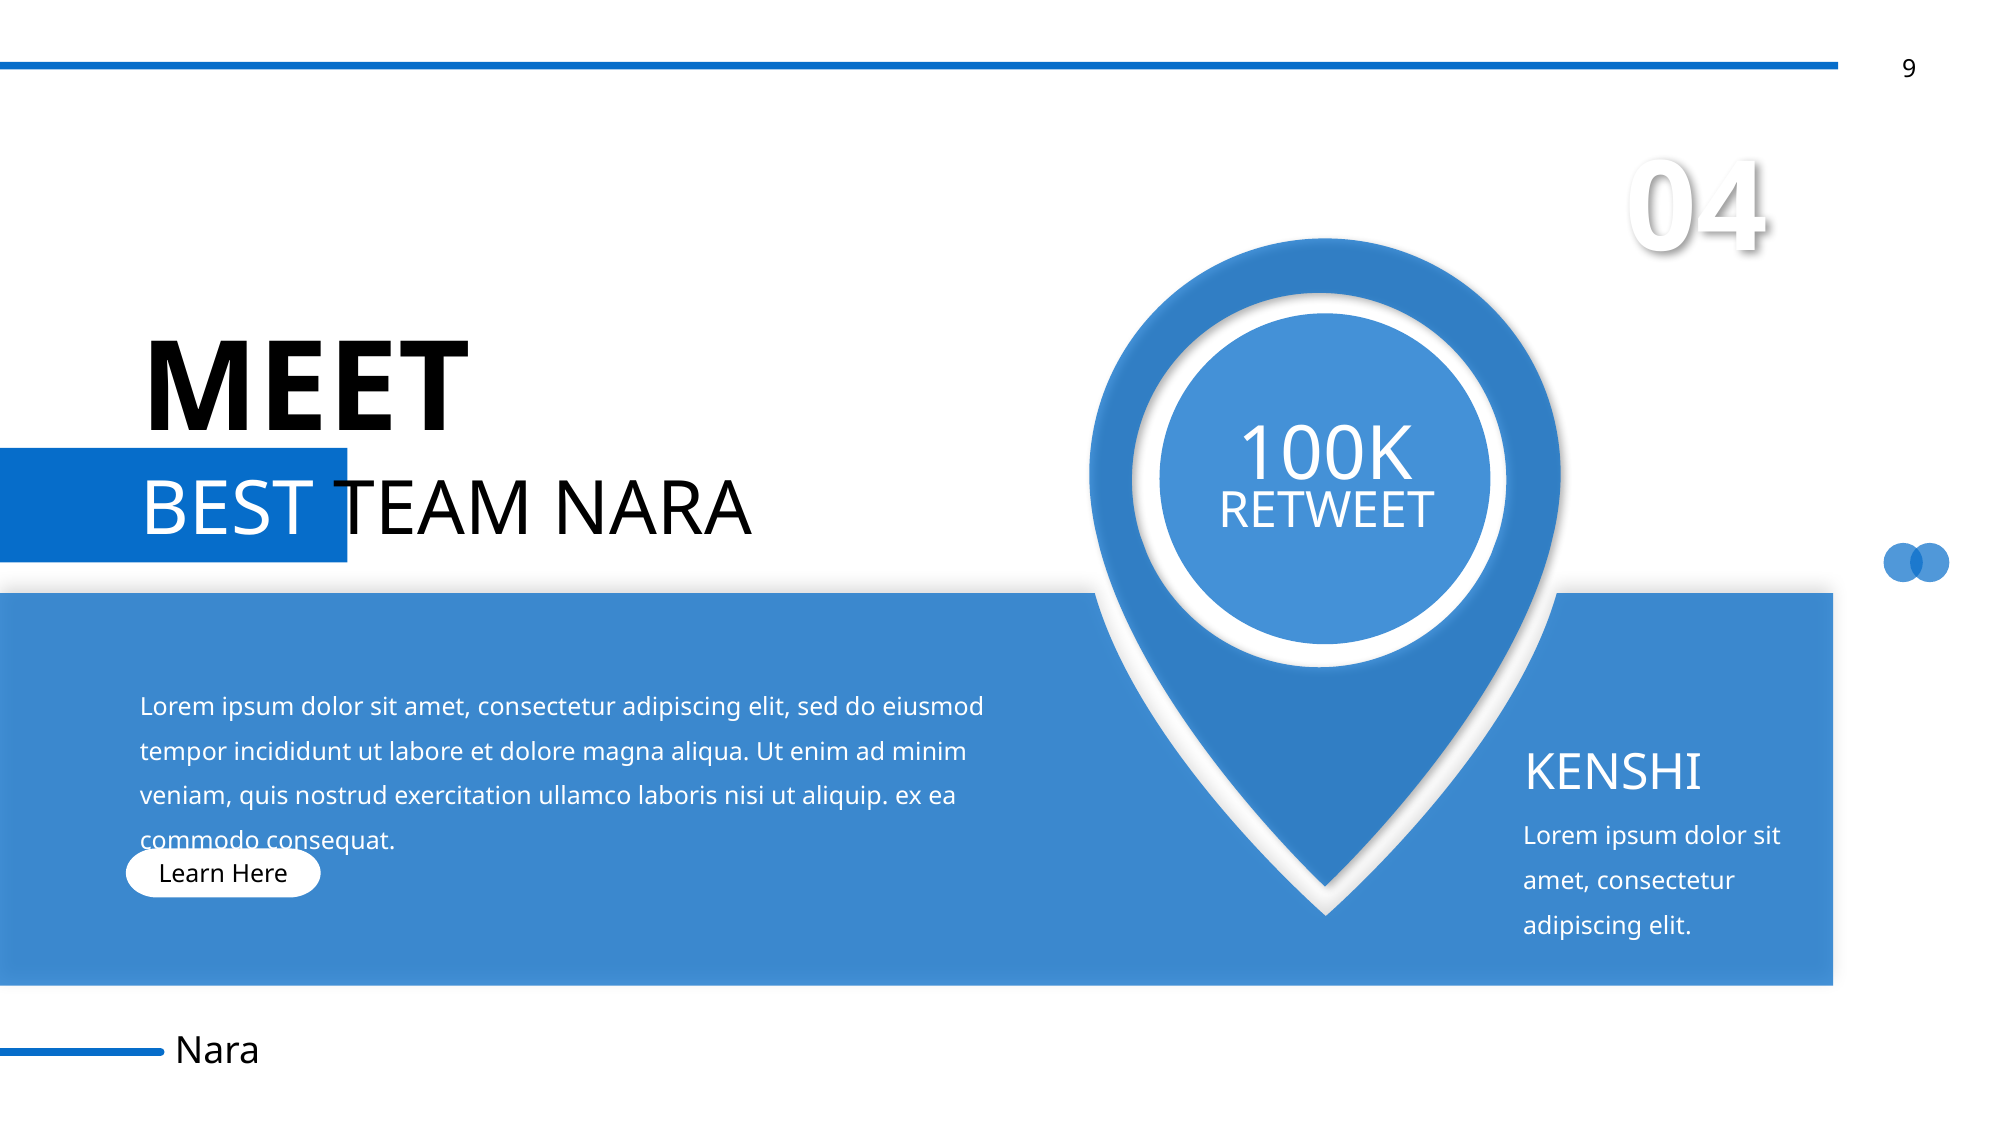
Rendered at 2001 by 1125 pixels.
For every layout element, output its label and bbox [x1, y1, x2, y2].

picture [0, 118, 1834, 986]
